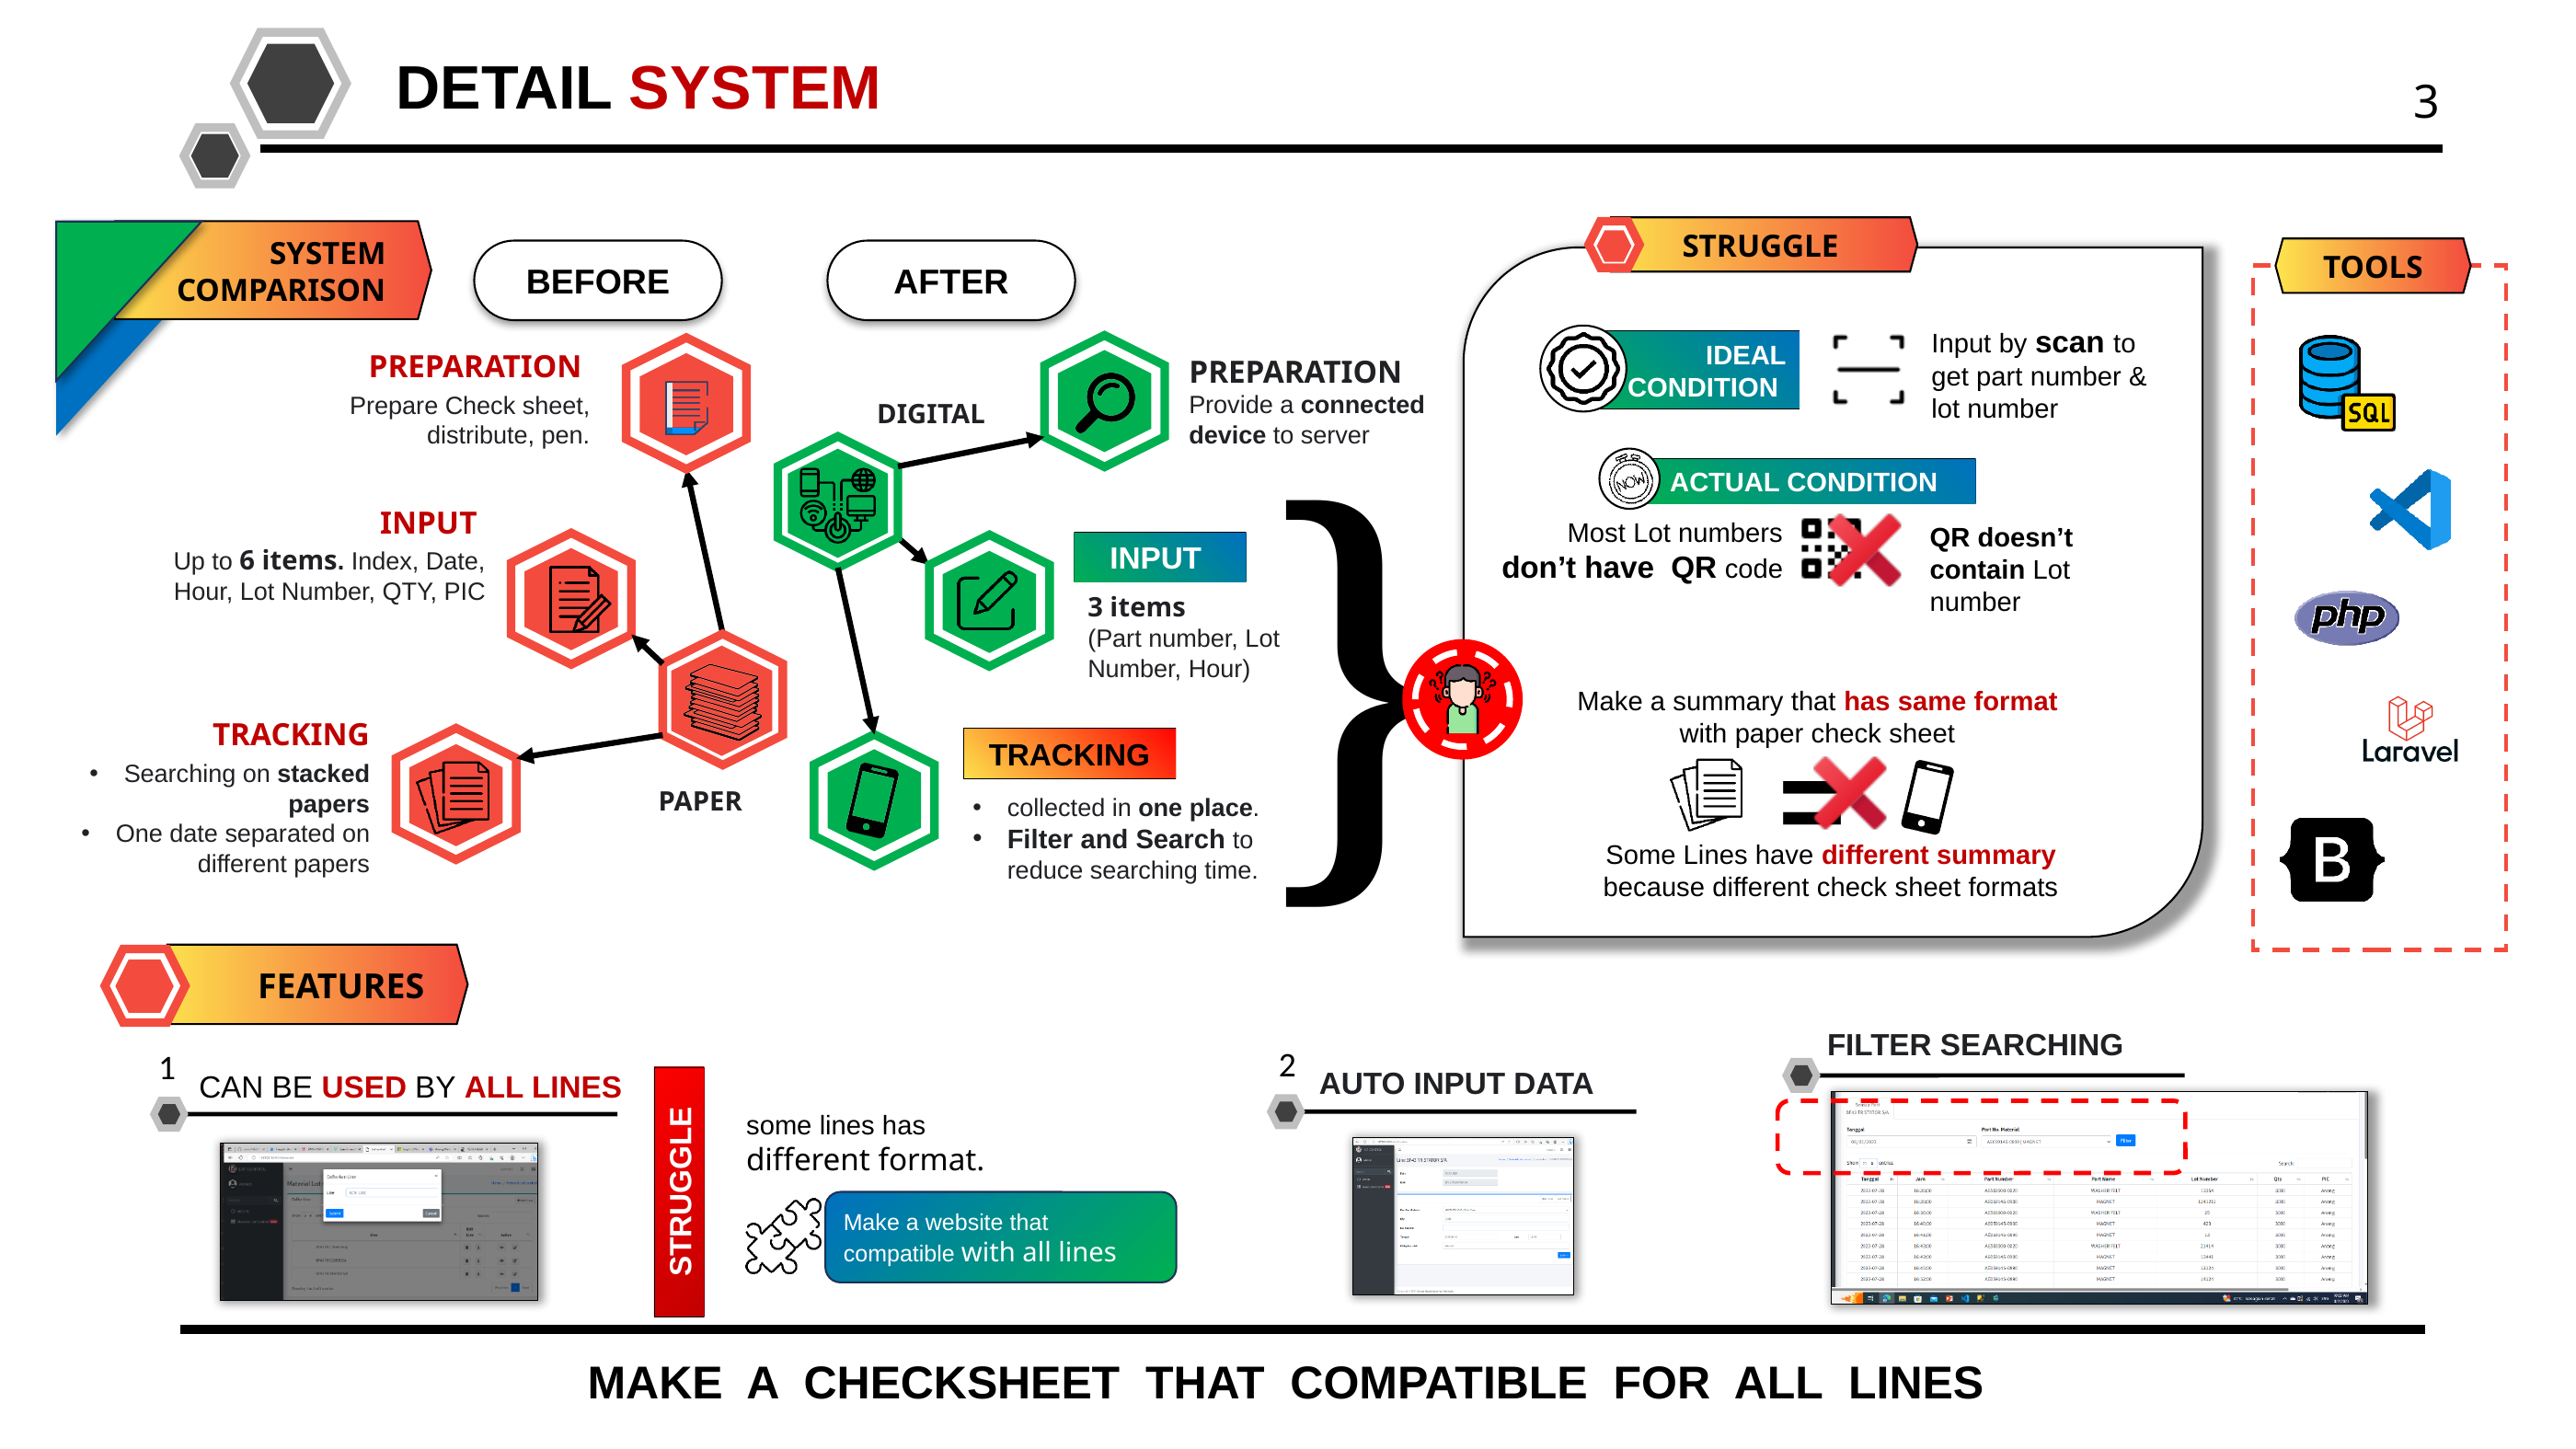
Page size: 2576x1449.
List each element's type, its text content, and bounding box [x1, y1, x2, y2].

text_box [1044, 335, 1165, 467]
text_box [1777, 1099, 1831, 1175]
text_box Make a summary that has same format with paper check sheet [1551, 676, 2084, 755]
text_box [2252, 265, 2507, 950]
text_box [1462, 246, 2204, 938]
text_box [55, 320, 164, 439]
text_box MAKE A CHECKSHEET THAT COMPATIBLE FOR ALL LINES [0, 1346, 2574, 1415]
picture [1792, 505, 1911, 596]
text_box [516, 734, 663, 759]
text_box PREPARATION [273, 339, 604, 391]
text_box DETAIL SYSTEM [383, 40, 914, 129]
text_box Prepare Check sheet, distribute, pen. [293, 391, 604, 456]
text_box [1787, 1062, 1816, 1089]
text_box Input by scan to get part number & lot number [1917, 316, 2181, 431]
picture [220, 1143, 538, 1301]
text_box CAN BE USED BY ALL LINES [185, 1060, 652, 1111]
picture [2347, 680, 2473, 776]
text_box INPUT [280, 496, 500, 547]
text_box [626, 337, 747, 469]
text_box FILTER SEARCHING [1813, 1018, 2156, 1069]
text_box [1271, 1098, 1301, 1125]
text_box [897, 436, 1045, 466]
text_box some lines has different format. [732, 1100, 1069, 1184]
text_box Up to 6 items. Index, Date, Hour, Lot Number, QTY, PIC [141, 536, 500, 613]
text_box BEFORE [473, 239, 723, 322]
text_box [631, 634, 663, 664]
text_box DIGITAL [803, 390, 1040, 436]
picture [1805, 748, 1970, 839]
text_box 3 [2400, 65, 2455, 134]
text_box AUTO INPUT DATA [1305, 1056, 1647, 1108]
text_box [777, 436, 898, 569]
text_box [662, 633, 783, 765]
text_box PREPARATION [1175, 345, 1481, 397]
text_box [898, 537, 928, 566]
picture [2299, 335, 2396, 431]
text_box 1 [144, 1038, 190, 1094]
text_box collected in one place. Filter and Search to reduce searching time. [959, 785, 1310, 891]
text_box QR doesn’t contain Lot number [1915, 512, 2175, 624]
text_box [928, 535, 1050, 667]
text_box 2 [1265, 1035, 1310, 1091]
text_box AFTER [826, 239, 1076, 322]
text_box TRACKING [170, 708, 384, 751]
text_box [1402, 638, 1524, 760]
picture [1352, 1137, 1574, 1295]
picture [1823, 325, 1915, 415]
text_box [55, 220, 204, 384]
text_box Most Lot numbers don’t have QR code [1486, 509, 1797, 592]
text_box STRUGGLE [1609, 216, 1919, 273]
text_box Make a website that compatible with all lines [824, 1190, 1178, 1283]
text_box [813, 734, 935, 867]
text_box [1588, 221, 1640, 269]
text_box = [1765, 719, 1853, 871]
text_box PAPER [597, 776, 810, 823]
text_box Some Lines have different summary because different check sheet formats [1588, 830, 2075, 909]
text_box Provide a connected device to server [1175, 382, 1448, 455]
text_box FEATURES [166, 943, 469, 1026]
picture [2363, 463, 2456, 556]
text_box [1540, 325, 1627, 412]
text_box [234, 31, 347, 135]
text_box INPUT [1074, 532, 1247, 582]
text_box STRUGGLE [653, 1066, 705, 1317]
text_box IDEAL CONDITION [1627, 330, 1800, 409]
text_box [183, 127, 247, 184]
picture [2278, 811, 2386, 907]
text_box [104, 949, 186, 1023]
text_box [155, 1100, 184, 1128]
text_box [685, 469, 723, 633]
picture [1670, 758, 1742, 832]
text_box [396, 728, 517, 860]
text_box TOOLS [2274, 237, 2472, 294]
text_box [1599, 448, 1660, 510]
picture [745, 1198, 822, 1274]
text_box ACTUAL CONDITION [1660, 458, 1976, 504]
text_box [511, 533, 632, 665]
text_box TRACKING [962, 728, 1177, 779]
text_box Searching on stacked papers One date separated on different papers [58, 751, 384, 884]
text_box } [1249, 455, 1443, 948]
text_box SYSTEM COMPARISON [128, 220, 432, 320]
picture [1831, 1091, 2368, 1305]
text_box 3 items (Part number, Lot Number, Hour) [1074, 583, 1329, 689]
picture [2294, 566, 2399, 670]
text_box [837, 568, 875, 735]
